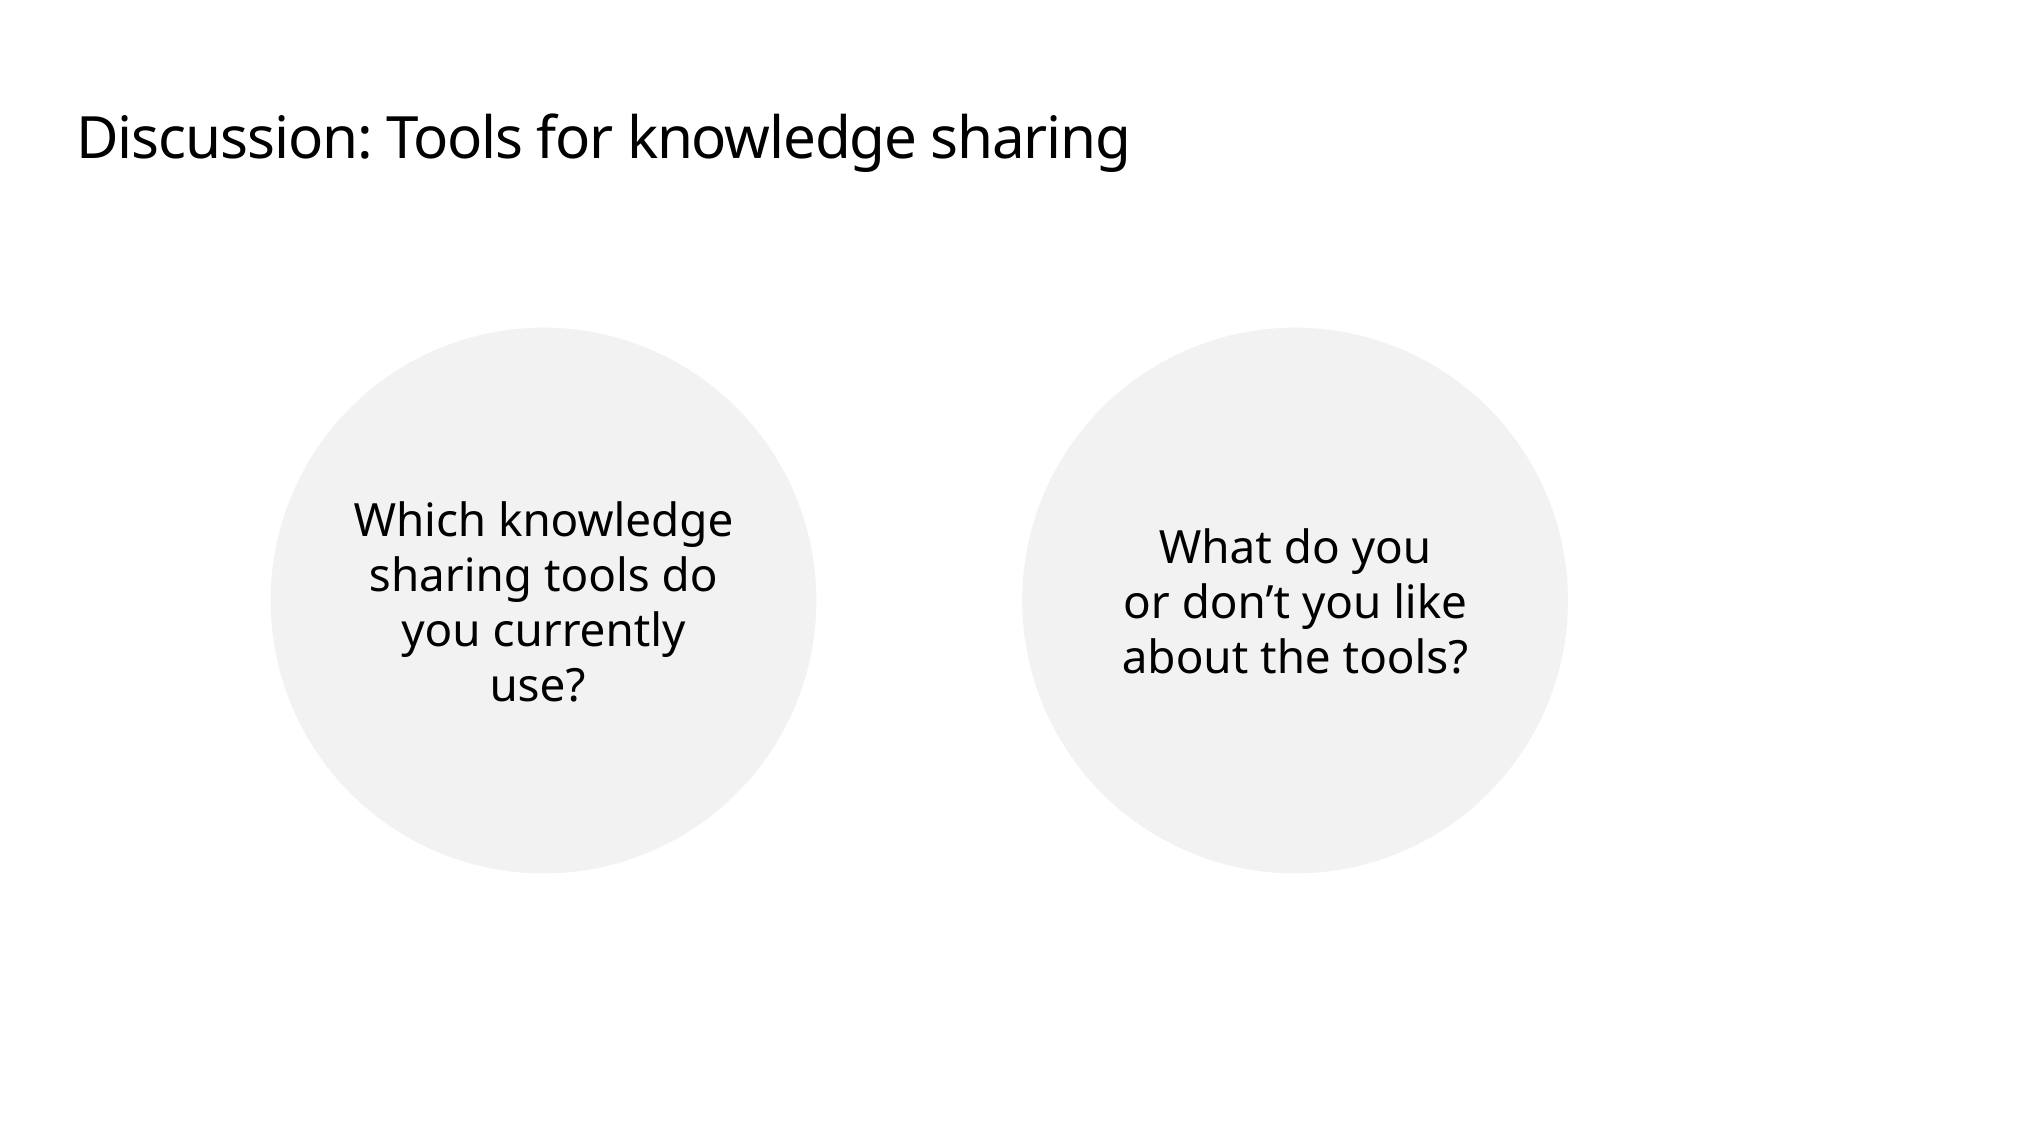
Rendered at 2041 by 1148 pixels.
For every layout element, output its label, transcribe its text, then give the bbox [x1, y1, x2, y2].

text_box What do you or don’t you like about the tools? [1021, 326, 1569, 875]
text_box Which knowledge sharing tools do you currently use? [269, 326, 818, 875]
title Discussion: Tools for knowledge sharing [76, 103, 1969, 172]
